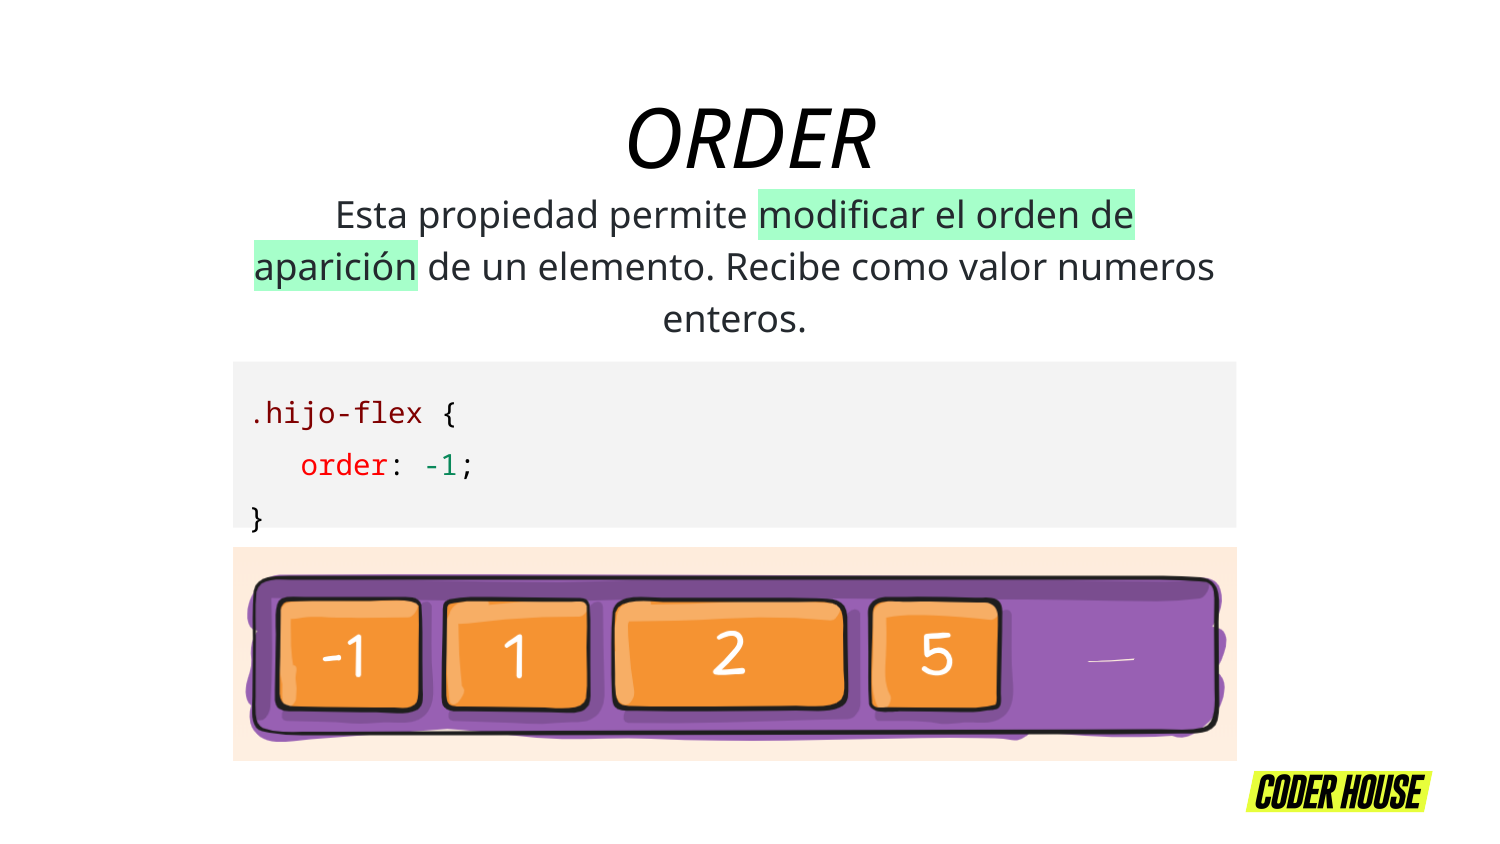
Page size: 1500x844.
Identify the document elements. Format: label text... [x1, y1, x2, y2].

text_box ORDER [165, 54, 1335, 170]
text_box Esta propiedad permite modificar el orden de aparición de un elemento. Recibe como valor numeros enteros. [233, 169, 1237, 309]
picture [232, 546, 1237, 762]
picture [1241, 764, 1437, 819]
text_box .hijo-flex { order: -1; } [233, 361, 1237, 528]
